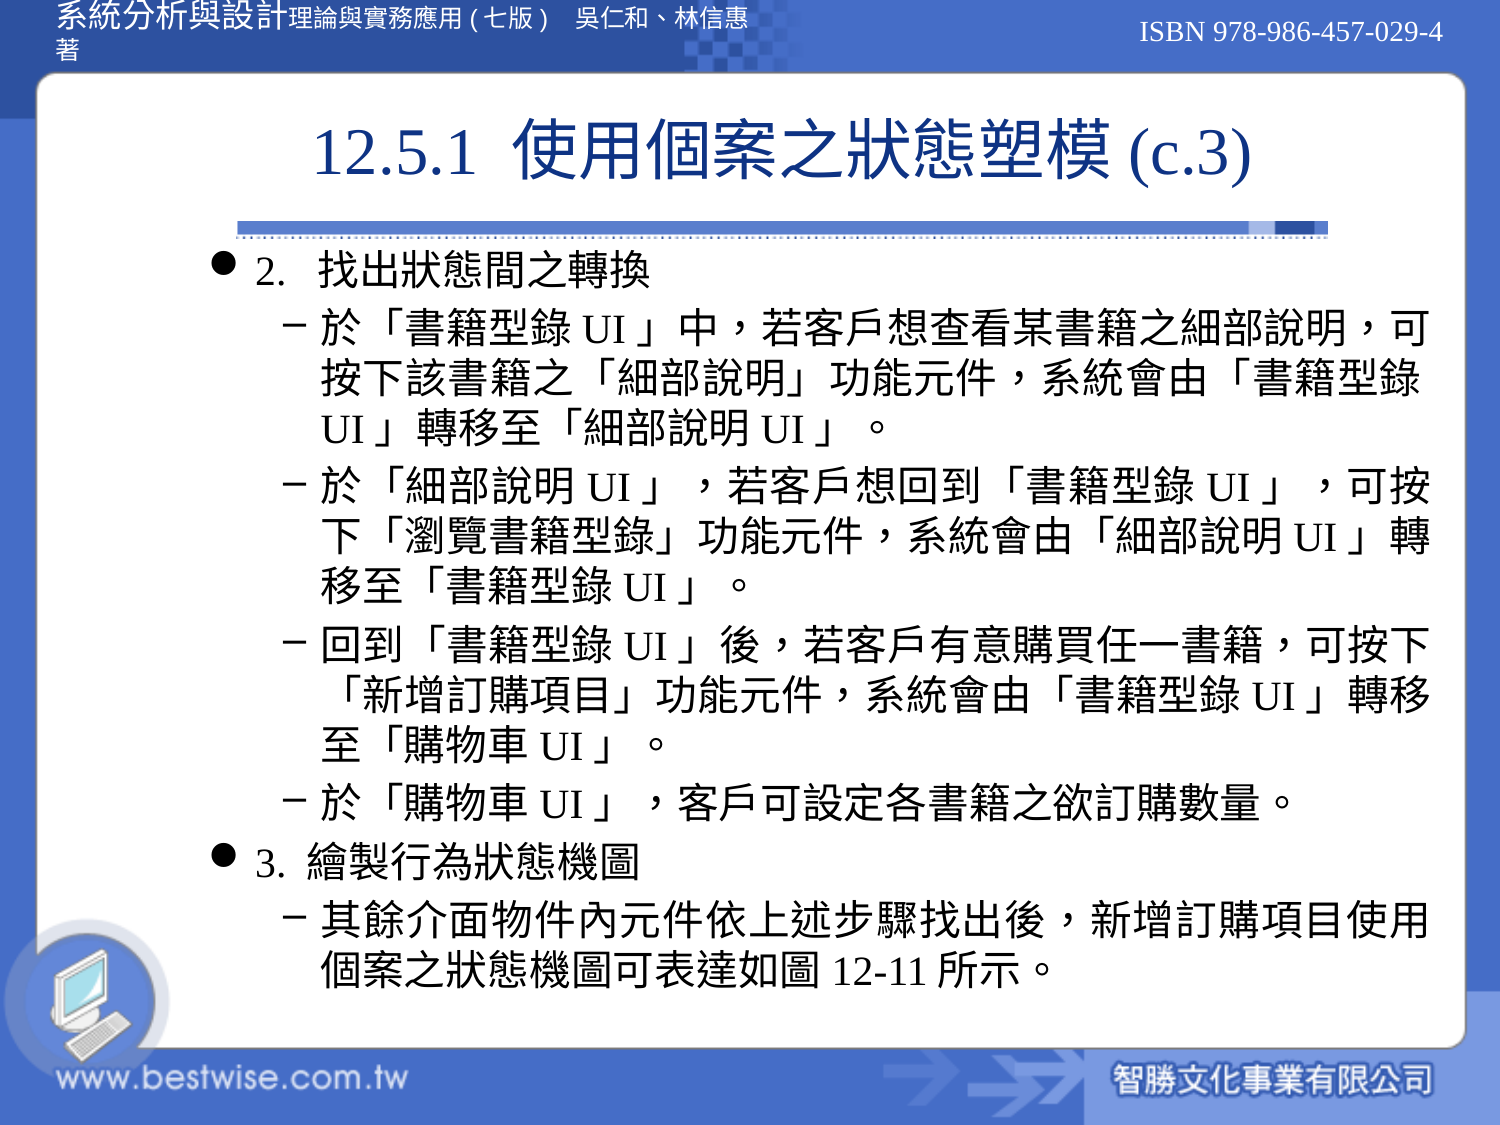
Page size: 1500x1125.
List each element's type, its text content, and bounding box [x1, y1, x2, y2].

picture [195, 0, 206, 19]
title 12.5.1 使用個案之狀態塑模(c.3) [177, 73, 1388, 222]
picture [0, 0, 1500, 1125]
list 2. 找出狀態間之轉換 於「書籍型錄UI」中，若客戶想查看某書籍之細部說明，可按下該書籍之「細部說明」功能元件，系統會由「書籍型錄UI」轉移至「細部說明UI」。 於「細部說明UI」，若客戶想回到「書籍型錄UI」，可按下「瀏覽書籍型錄」功能元件，系統會由「細部說明UI」轉移至「書籍型錄UI」。 回到「書籍型錄UI」後，若客戶有意購買任一書籍，可按下「新增訂購項目」功能元件，系統會由「書籍型錄UI」轉移至「購物車UI」。 於「購物車UI」，客戶可設定各書籍之欲訂購數量。 3. 繪製行為狀態機圖 其餘介面物件內元件依上述步驟找出後，新增訂購項目使用個案之狀態機圖可表達如圖12-11所示。 [117, 235, 1447, 1033]
